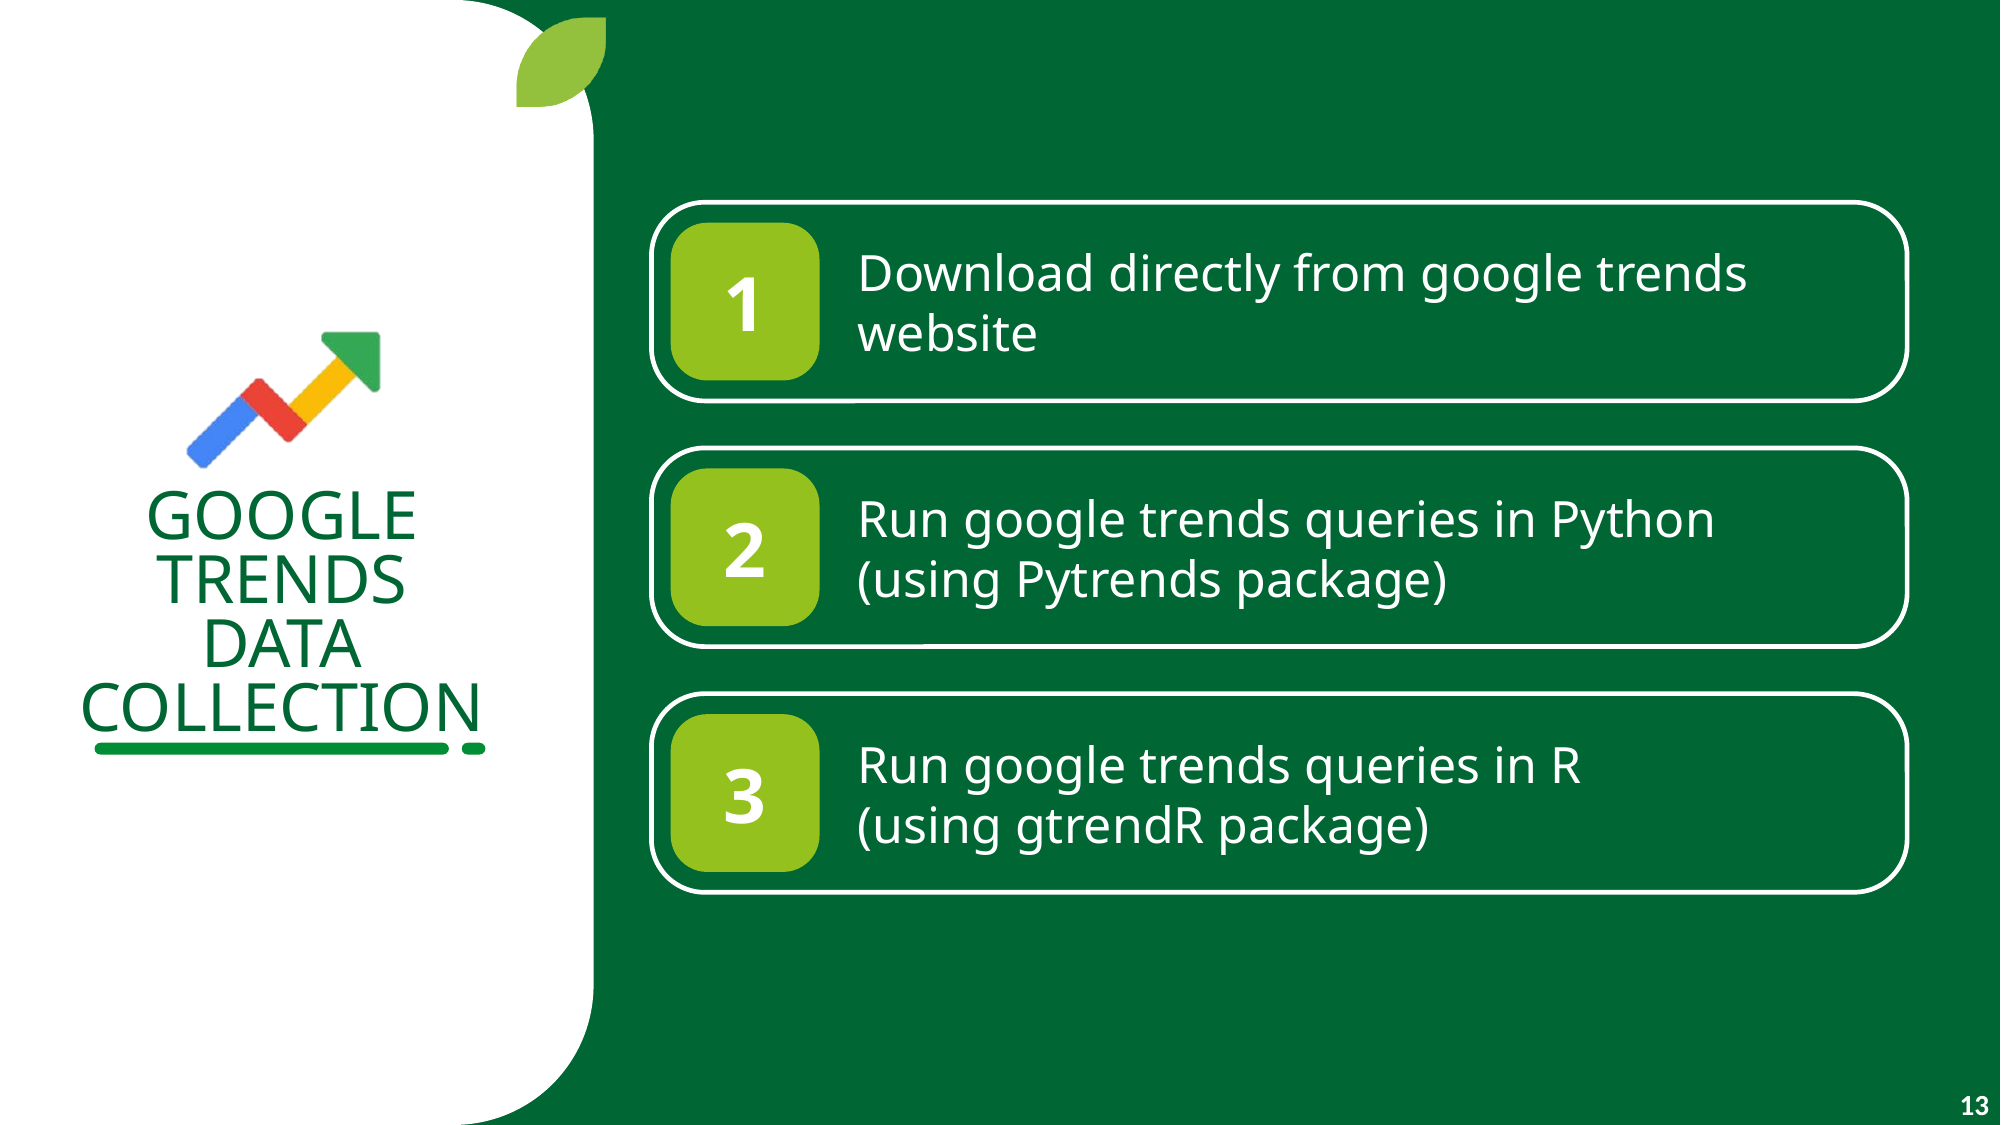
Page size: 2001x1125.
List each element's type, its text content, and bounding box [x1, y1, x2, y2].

text_box Run google trends queries in R (using gtrendR package) [842, 713, 1861, 873]
text_box [650, 692, 1909, 894]
text_box [0, 0, 595, 1125]
slide_number 13 [1931, 1073, 2000, 1125]
picture [516, 17, 606, 107]
text_box [650, 201, 1909, 402]
text_box 2 [669, 467, 821, 628]
text_box 1 [669, 221, 821, 382]
text_box 3 [669, 713, 821, 873]
text_box Download directly from google trends website [842, 222, 1861, 381]
text_box Run google trends queries in Python (using Pytrends package) [842, 467, 1861, 627]
picture [132, 318, 442, 500]
text_box GOOGLE TRENDS DATA COLLECTION [58, 525, 506, 707]
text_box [94, 742, 486, 755]
text_box [650, 446, 1909, 648]
